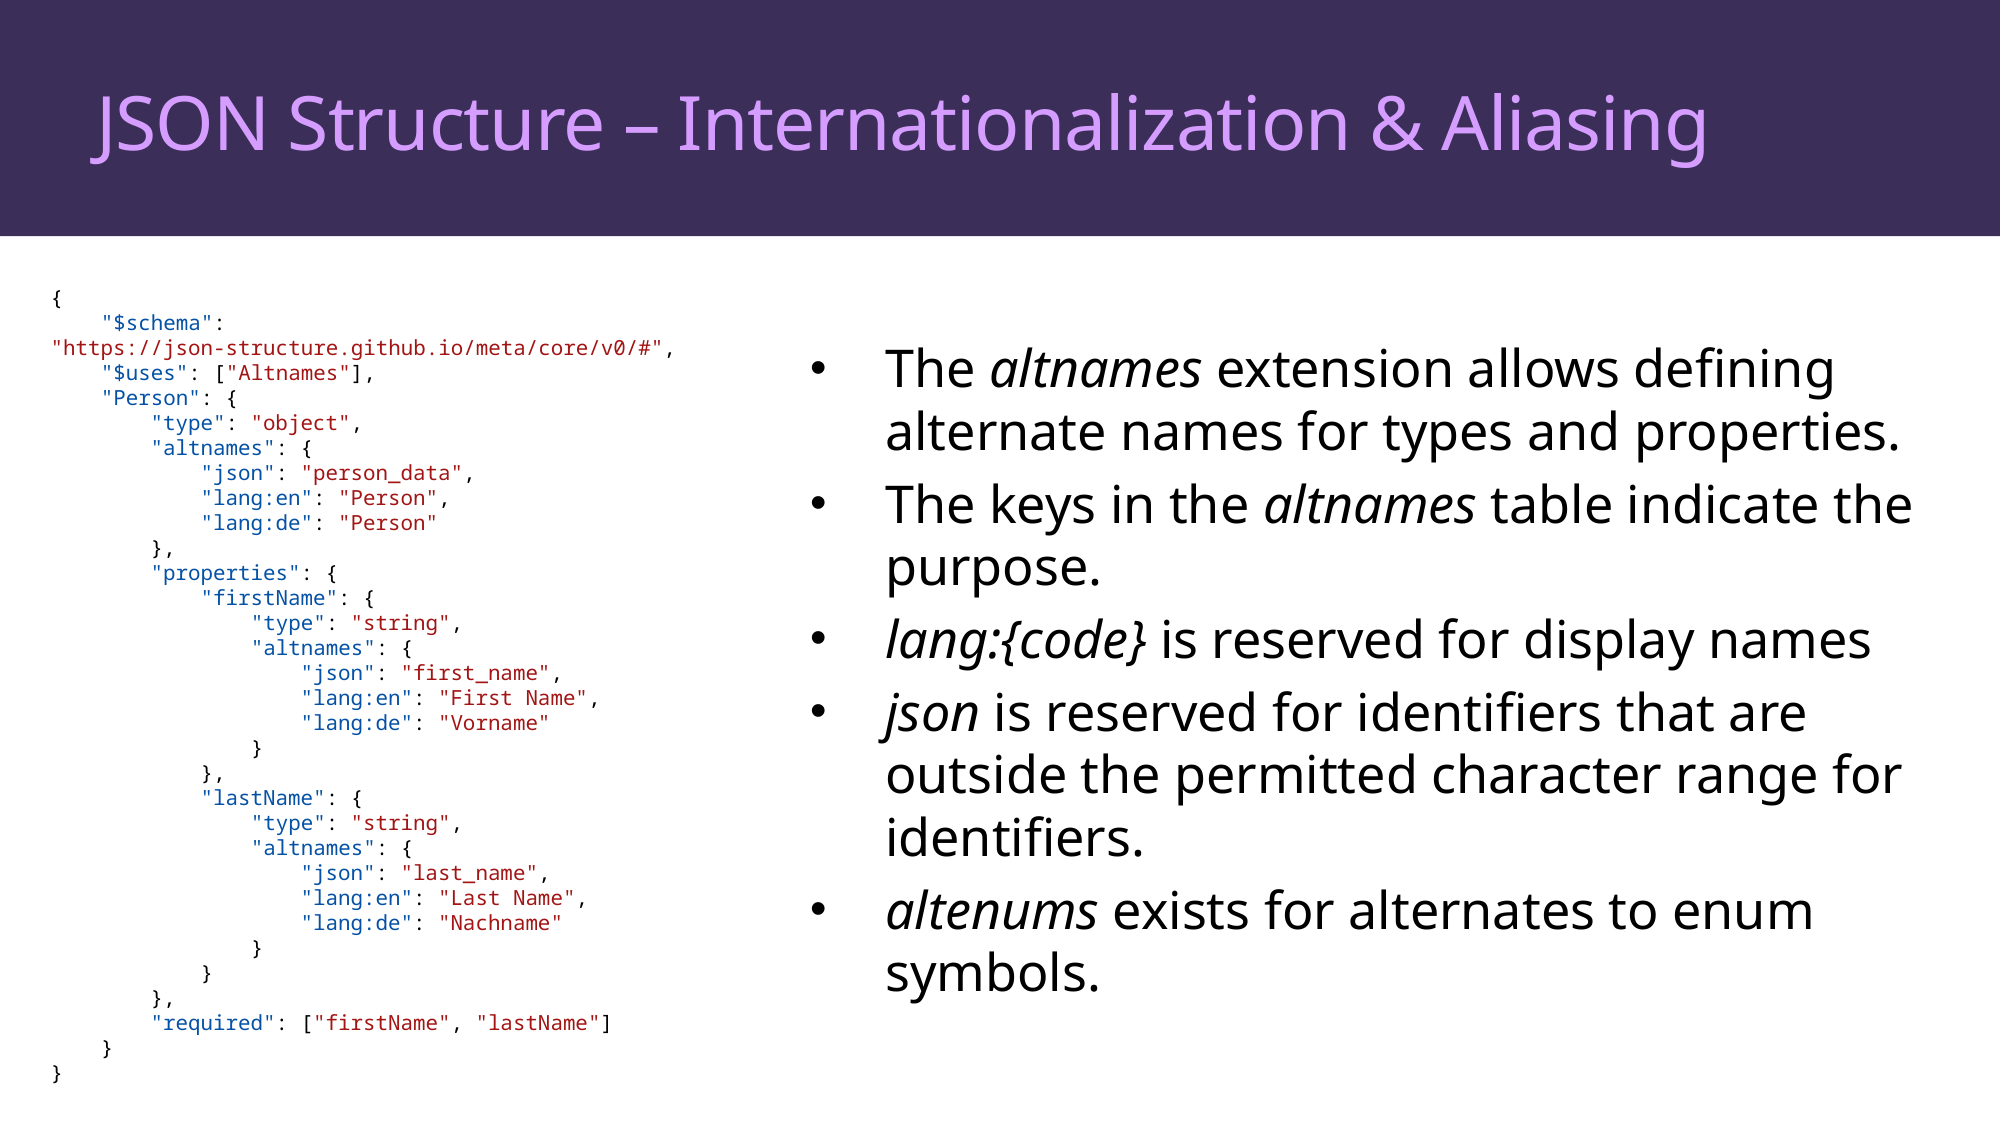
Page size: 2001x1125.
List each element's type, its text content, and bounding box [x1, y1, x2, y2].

text_box { "$schema": "https://json-structure.github.io/meta/core/v0/#", "$uses": ["Altnames"], "Person": { "type": "object", "altnames": { "json": "person_data", "lang:en": "Person", "lang:de": "Person" }, "properties": { "firstName": { "type": "string", "altnames": { "json": "first_name", "lang:en": "First Name", "lang:de": "Vorname" } }, "lastName": { "type": "string", "altnames": { "json": "last_name", "lang:en": "Last Name", "lang:de": "Nachname" } } }, "required": ["firstName", "lastName"] } } [35, 277, 863, 1092]
title JSON Structure – Internationalization & Aliasing [96, 75, 1904, 166]
list The altnames extension allows defining alternate names for types and properties. The keys in the altnames table indicate the purpose. lang:{code} is reserved for display names json is reserved for identifiers that are outside the permitted character range for identifiers. altenums exists for alternates to enum symbols. [863, 335, 1930, 1018]
